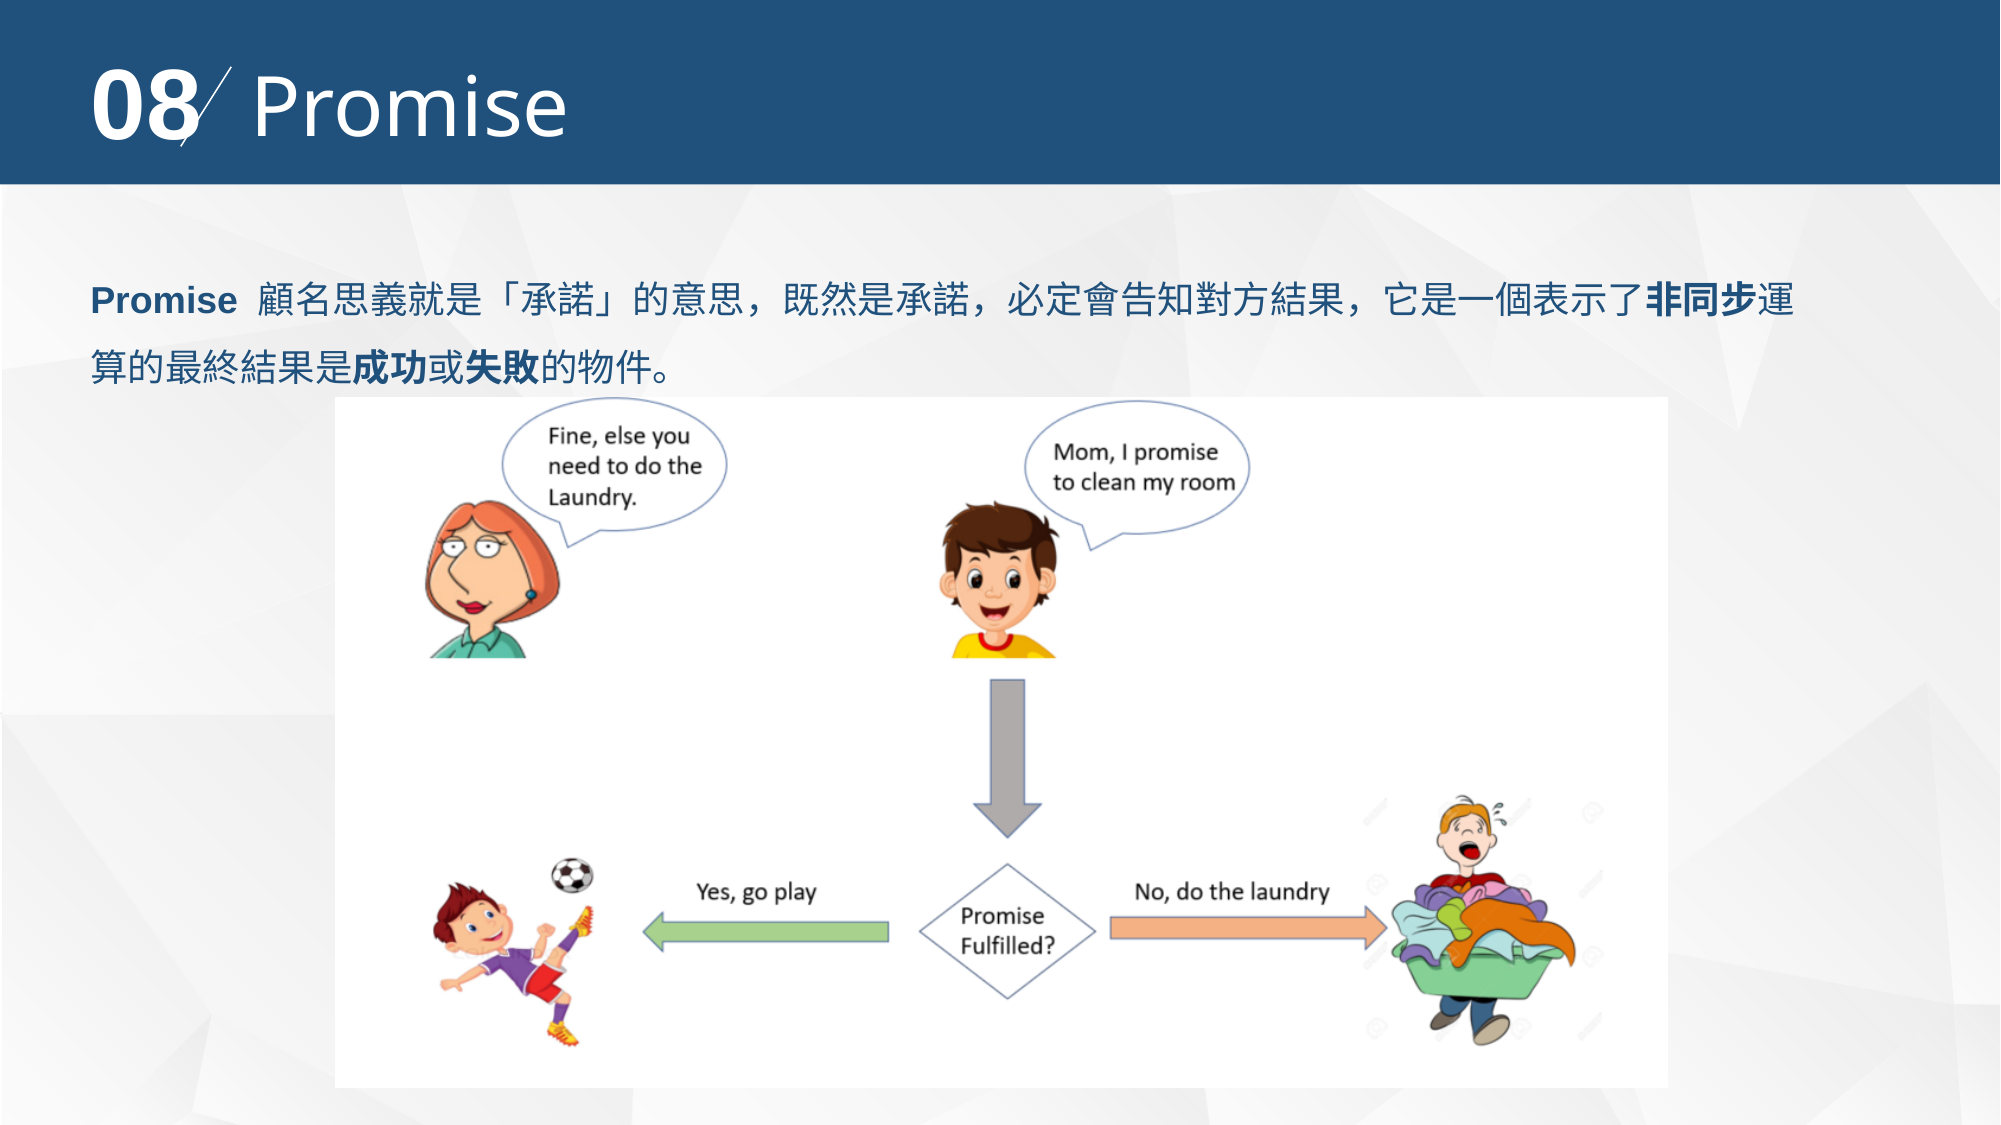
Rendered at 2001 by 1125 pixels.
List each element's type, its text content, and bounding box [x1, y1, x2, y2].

text_box Promise 顧名思義就是「承諾」的意思，既然是承諾，必定會告知對方結果，它是一個表示了非同步運算的最終結果是成功或失敗的物件。 [75, 246, 1839, 1046]
list 08 [75, 45, 218, 212]
list Promise [235, 57, 1768, 139]
picture [0, 0, 2001, 1125]
